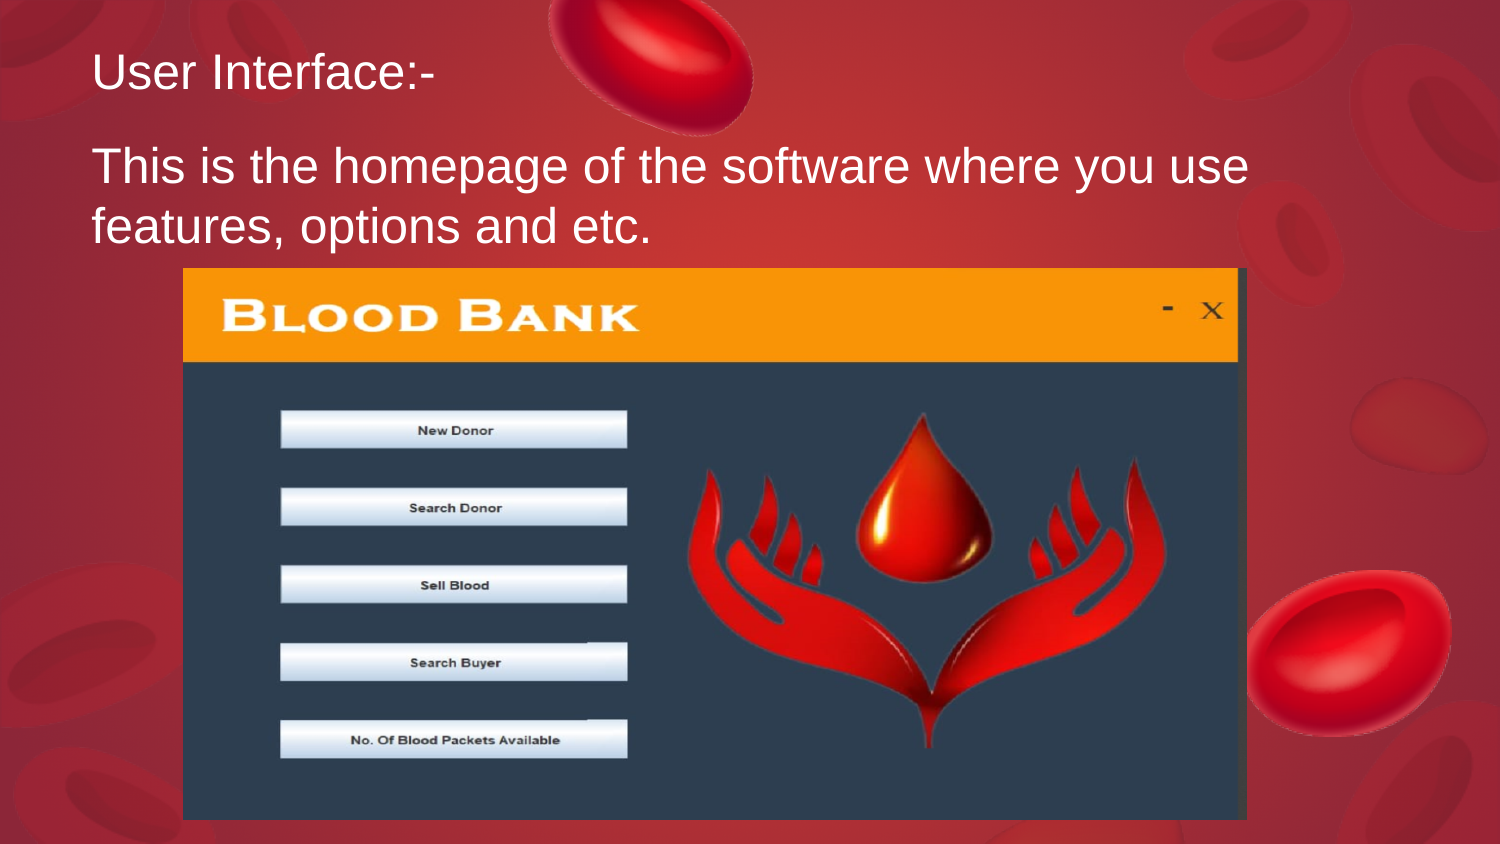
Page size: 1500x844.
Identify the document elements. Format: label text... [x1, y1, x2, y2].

picture [0, 0, 1500, 844]
text_box User Interface:- [76, 32, 1294, 107]
text_box This is the homepage of the software where you use features, options and etc. [76, 126, 1294, 262]
